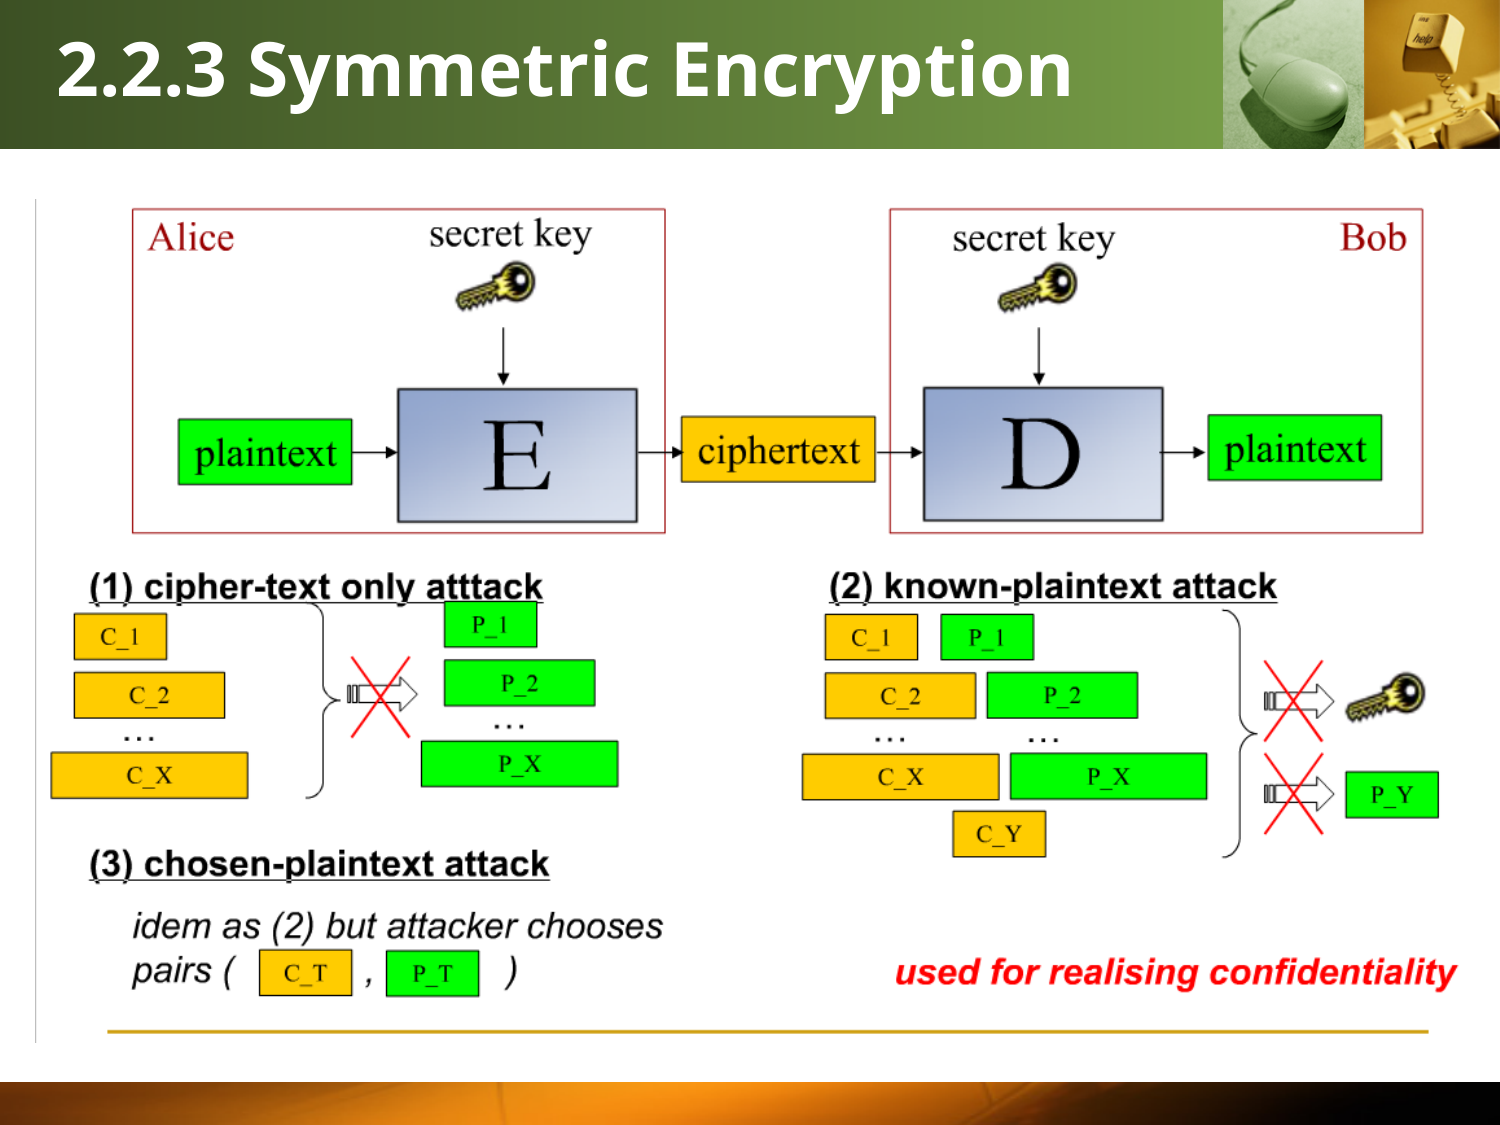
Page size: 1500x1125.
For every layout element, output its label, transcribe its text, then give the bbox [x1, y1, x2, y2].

picture [1223, 0, 1500, 149]
picture [34, 198, 1466, 1043]
title 2.2.3 Symmetric Encryption [41, 7, 1392, 127]
picture [0, 1082, 1500, 1125]
